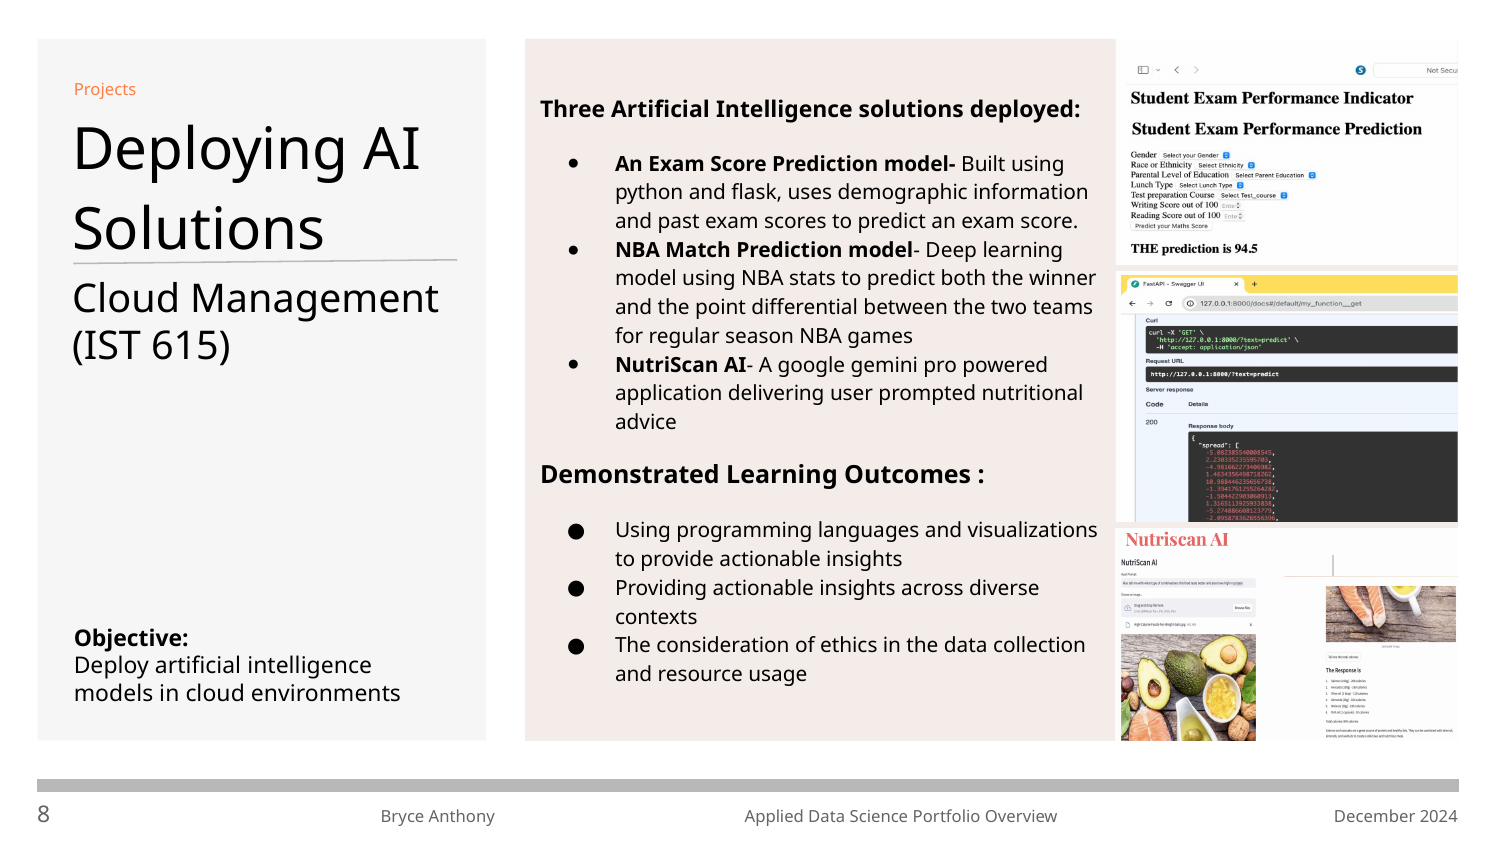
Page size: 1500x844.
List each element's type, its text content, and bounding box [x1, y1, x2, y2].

list Bryce Anthony [271, 805, 605, 826]
picture [1115, 270, 1458, 522]
list Applied Data Science Portfolio Overview [735, 805, 1068, 826]
title Deploying AI Solutions Cloud Management (IST 615) [71, 100, 472, 261]
list December 2024 [1125, 805, 1458, 826]
picture [1115, 38, 1458, 265]
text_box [73, 259, 458, 264]
text_box Three Artificial Intelligence solutions deployed: An Exam Score Prediction model- Built using python and flask, uses demographic information and past exam scores to predict an exam score. NBA Match Prediction model- Deep learning model using NBA stats to predict both the winner and the point differential between the two teams for regular season NBA games NutriScan AI- A google gemini pro powered application delivering user prompted nutritional advice Demonstrated Learning Outcomes : Using programming languages and visualizations to provide actionable insights Providing actionable insights across diverse contexts The consideration of ethics in the data collection and resource usage [525, 38, 1114, 741]
list Objective: Deploy artificial intelligence models in cloud environments [73, 512, 446, 706]
subtitle Projects [73, 70, 448, 99]
slide_number ‹#› [37, 801, 112, 830]
picture [1115, 528, 1458, 742]
